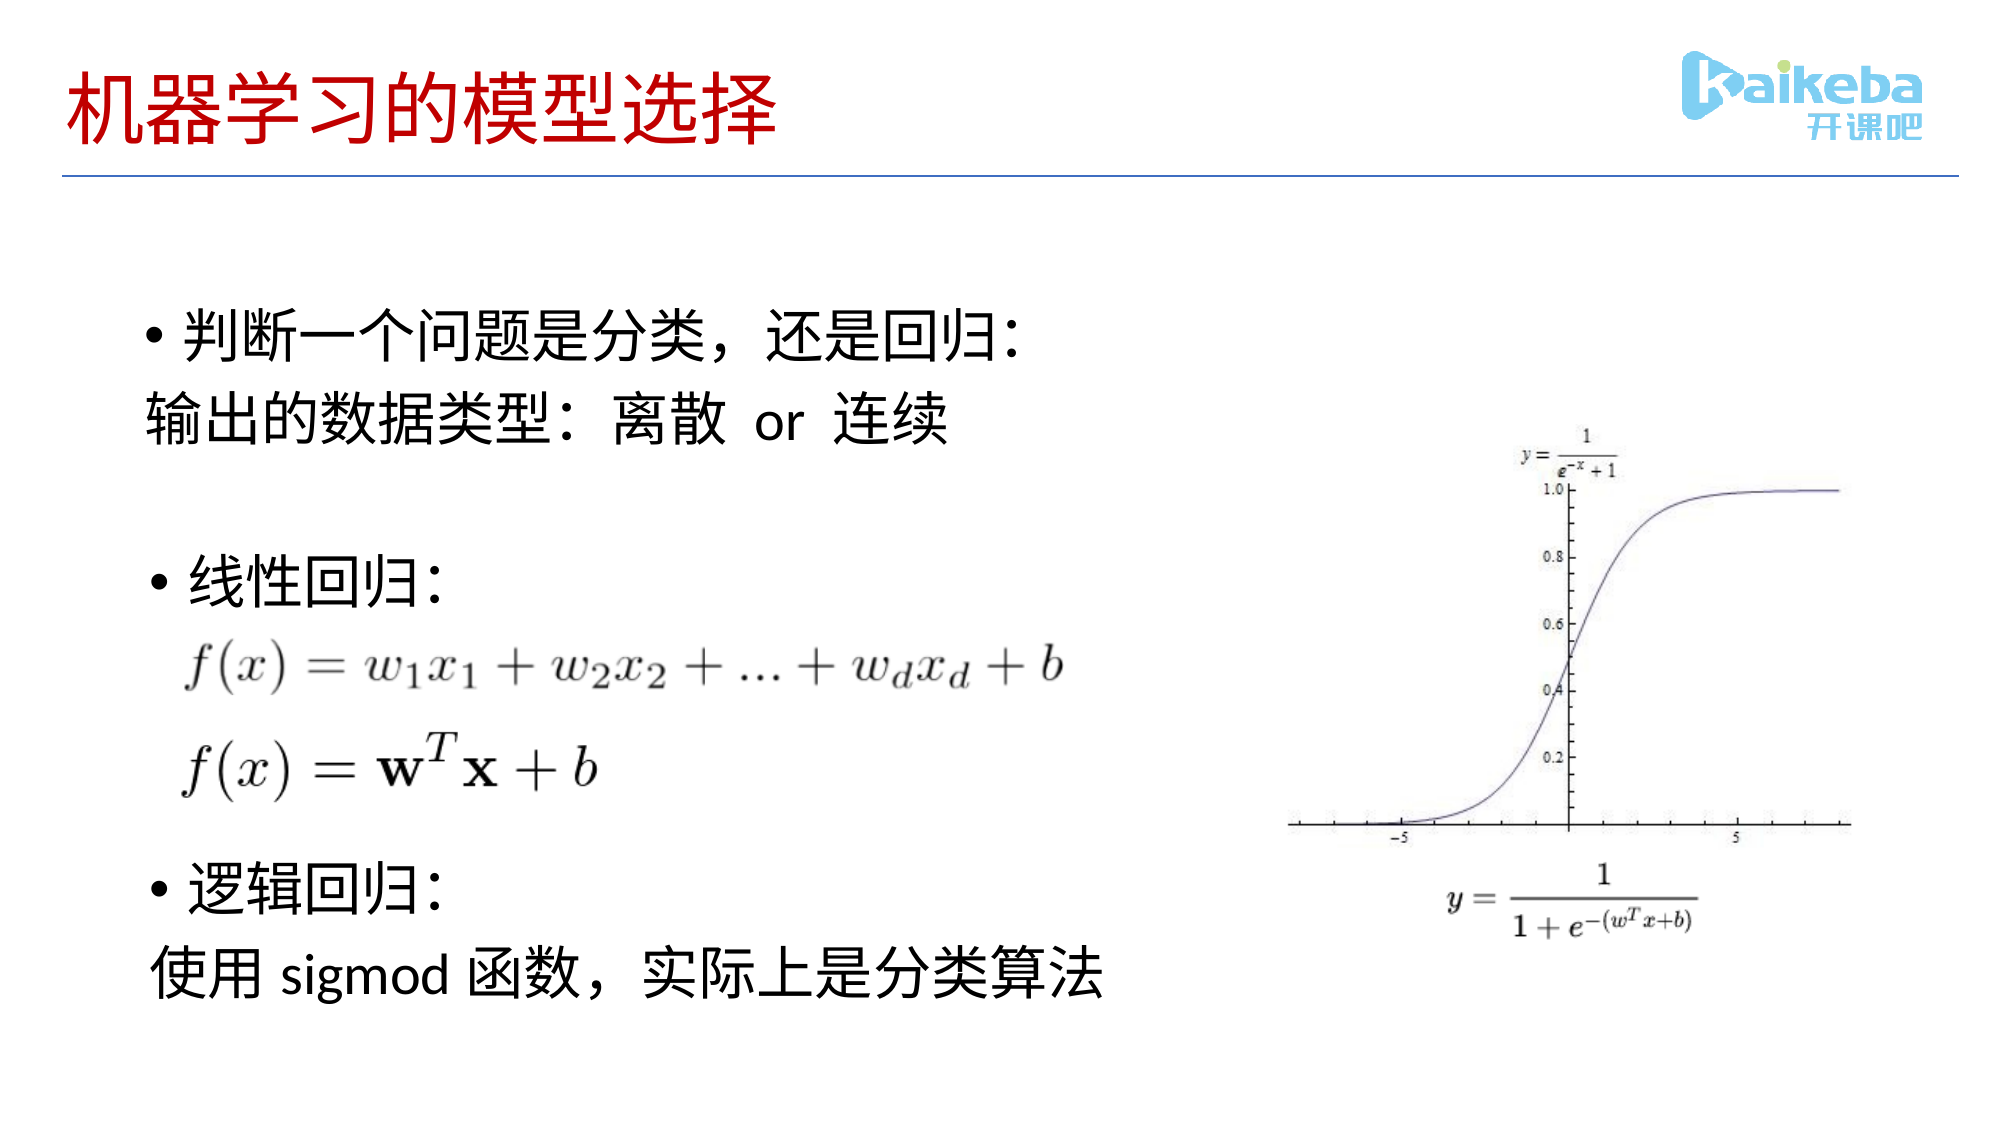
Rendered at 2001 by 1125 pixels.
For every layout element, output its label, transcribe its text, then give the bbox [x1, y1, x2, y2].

text_box 逻辑回归： 使用sigmod函数，实际上是分类算法 [142, 853, 1619, 1090]
list 判断一个问题是分类，还是回归： 输出的数据类型：离散 or 连续 [136, 298, 1640, 483]
title 机器学习的模型选择 [57, 59, 1728, 167]
picture [167, 614, 1077, 814]
list 在代码阶段，我们需要使用各种工具： 数据预处理 特征编码：OneHotEncoder, LabelEncoder, SparseFeat, DenseFeat，PCA 特征工程：FeatureTools Embedding：Gensim 模型工具 机器学习：sklearn，LibFM，xlearn 深度学习：tensorflow, keras, pytorch （掌握其一即可） 自动机器学习：TPOT，auto-sklearn，autokeras 深度学习CTR：DeepCTR 推荐系统：Surprise, lightfm [1653, 21, 1950, 167]
picture [1267, 424, 1889, 955]
text_box 线性回归： [142, 546, 1267, 643]
